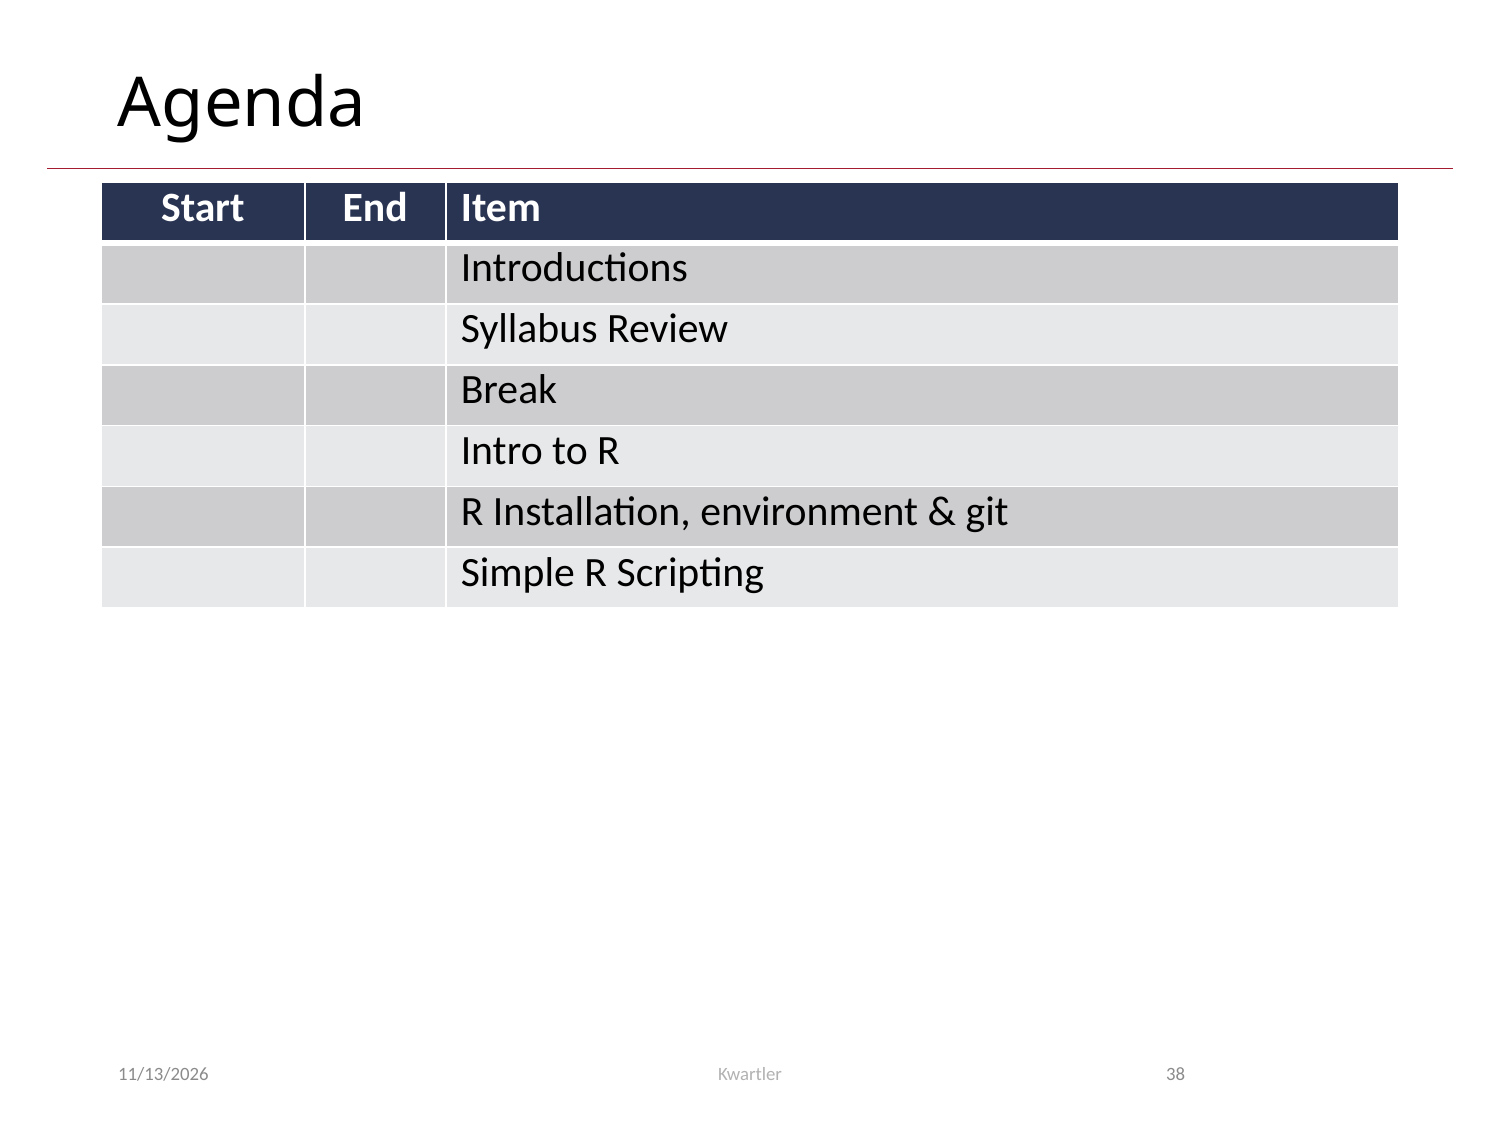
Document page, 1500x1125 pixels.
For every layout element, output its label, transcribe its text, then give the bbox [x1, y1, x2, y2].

table_cell [102, 426, 304, 486]
table_header End [306, 183, 445, 240]
table_cell [102, 487, 304, 546]
slide_number 38 [1059, 1042, 1200, 1103]
table_cell Simple R Scripting [447, 548, 1398, 607]
table_cell [102, 366, 304, 425]
footer Kwartler [496, 1042, 1004, 1103]
table_cell Intro to R [447, 426, 1398, 486]
title Agenda [103, 59, 1397, 157]
table_cell Introductions [447, 246, 1398, 303]
table_cell [306, 366, 445, 425]
table_cell [306, 426, 445, 486]
table_cell [306, 548, 445, 607]
table_cell Syllabus Review [447, 305, 1398, 364]
table_header Start [102, 183, 304, 240]
table_cell R Installation, environment & git [447, 487, 1398, 546]
table_header Item [447, 183, 1398, 240]
table_cell [102, 305, 304, 364]
table_cell [306, 305, 445, 364]
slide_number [103, 1042, 441, 1103]
table_cell [306, 246, 445, 303]
table_cell [102, 246, 304, 303]
table_cell [306, 487, 445, 546]
table_cell Break [447, 366, 1398, 425]
table_cell [102, 548, 304, 607]
